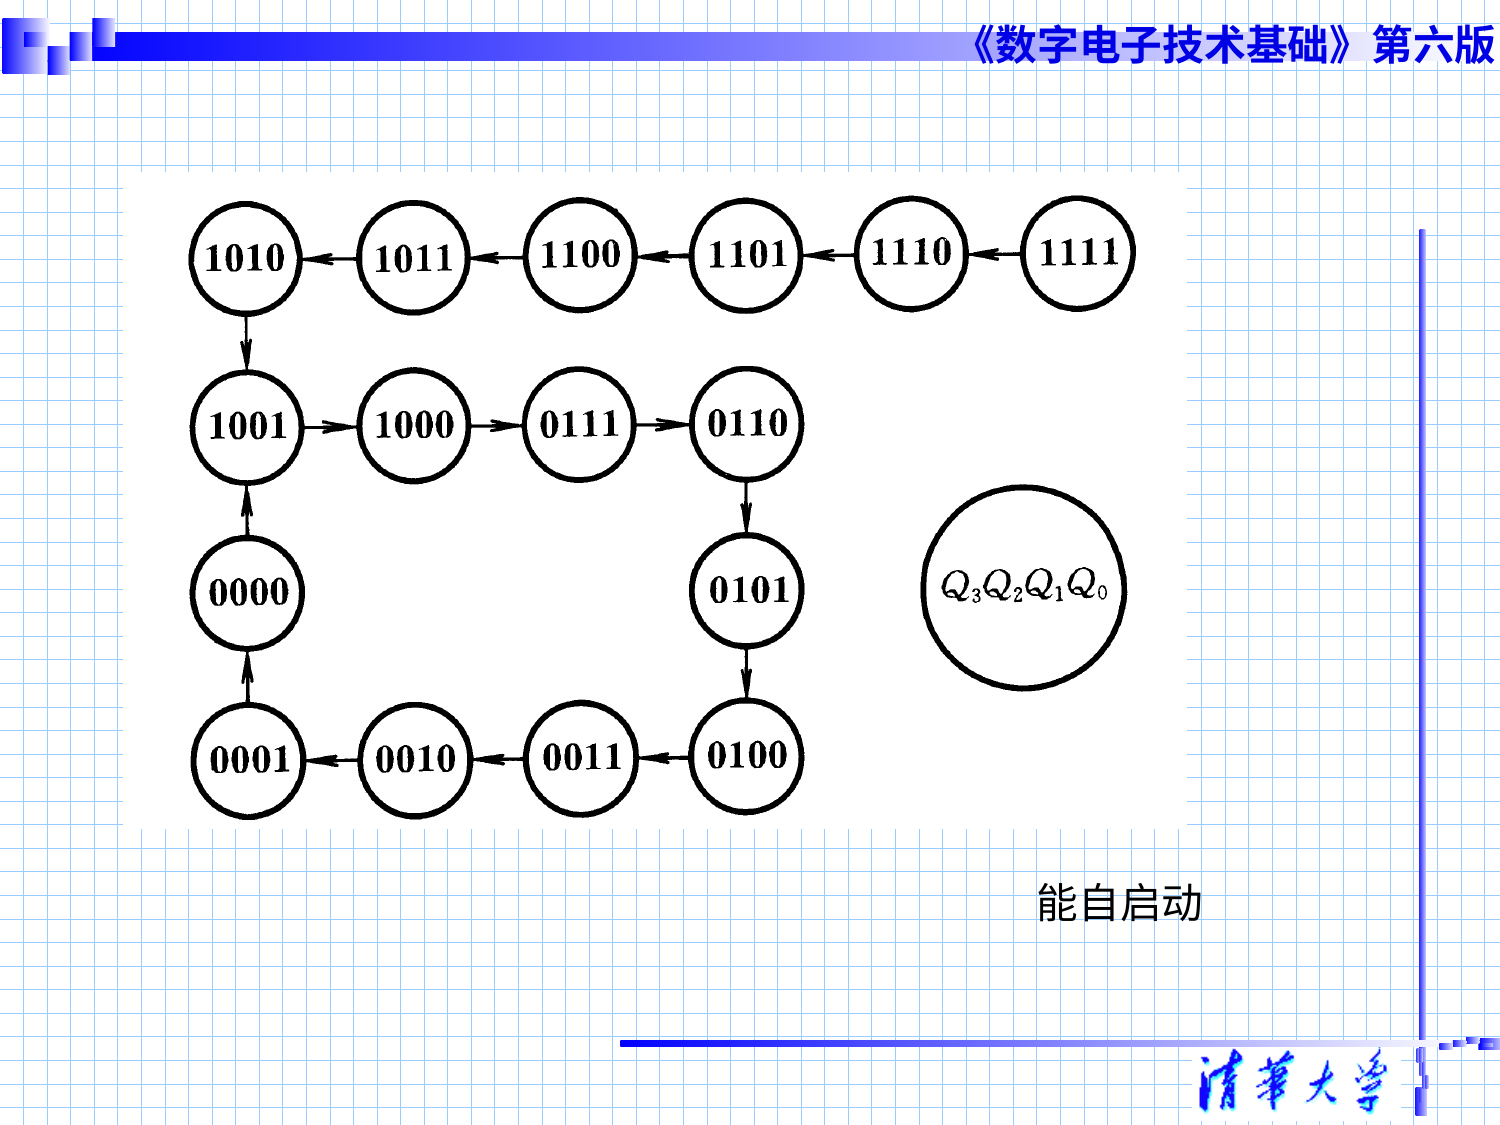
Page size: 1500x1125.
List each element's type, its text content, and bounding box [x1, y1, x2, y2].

text_box J=0 [858, 32, 862, 61]
picture [1192, 1046, 1401, 1121]
picture [123, 172, 1188, 829]
text_box 能自启动 [1021, 869, 1282, 935]
table_cell 1 [941, 32, 946, 61]
table_cell X [774, 32, 778, 61]
